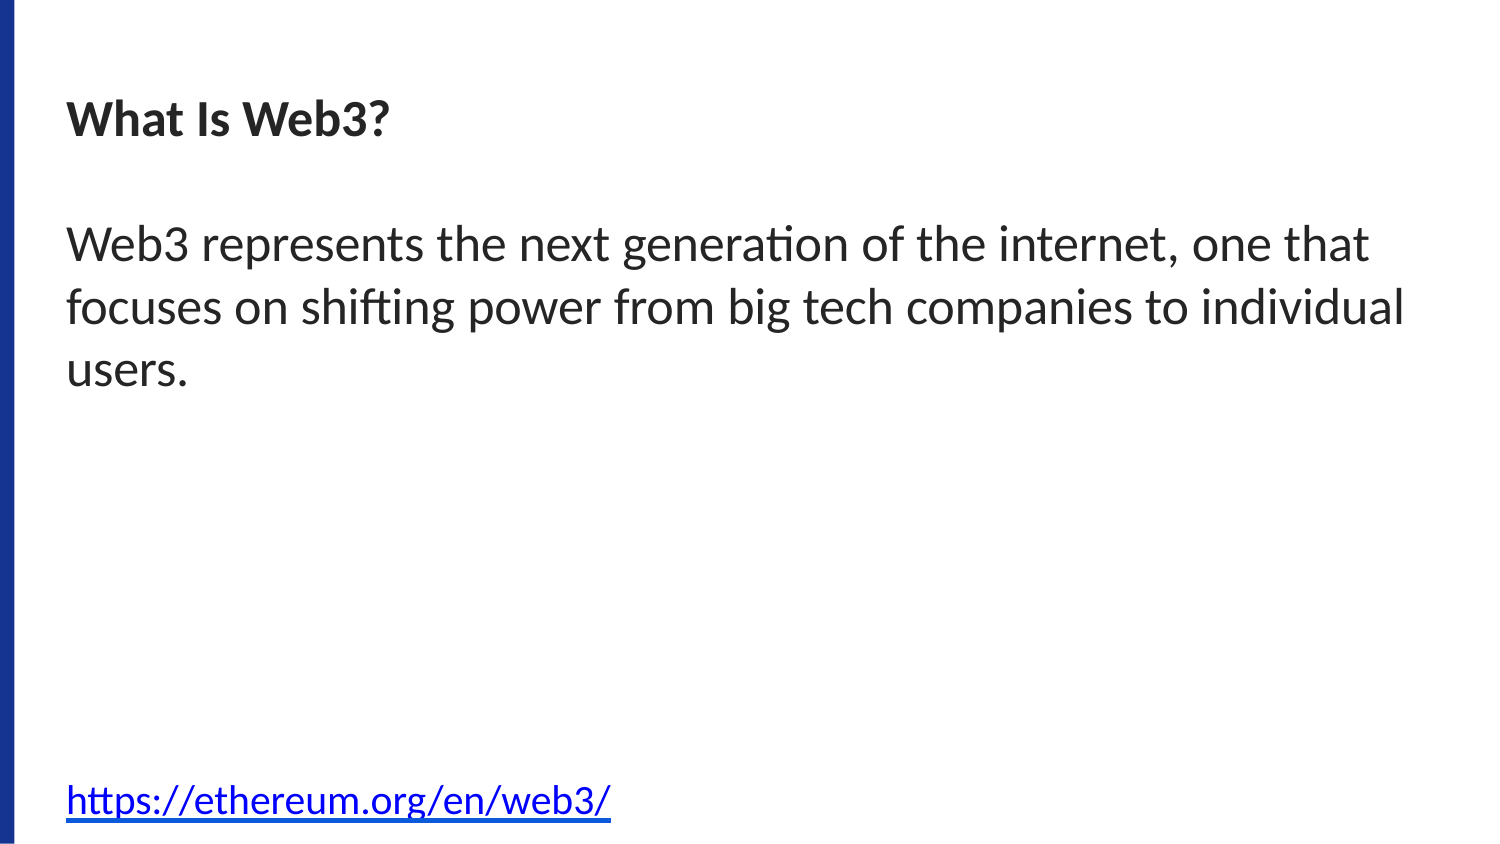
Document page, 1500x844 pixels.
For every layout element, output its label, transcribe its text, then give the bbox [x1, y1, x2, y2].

text_box https://ethereum.org/en/web3/ [64, 770, 620, 823]
text_box What Is Web3? [64, 82, 397, 148]
text_box Web3 represents the next generation of the internet, one that focuses on shifting power from big tech companies to individual users. [64, 207, 1420, 398]
text_box [0, 0, 15, 844]
